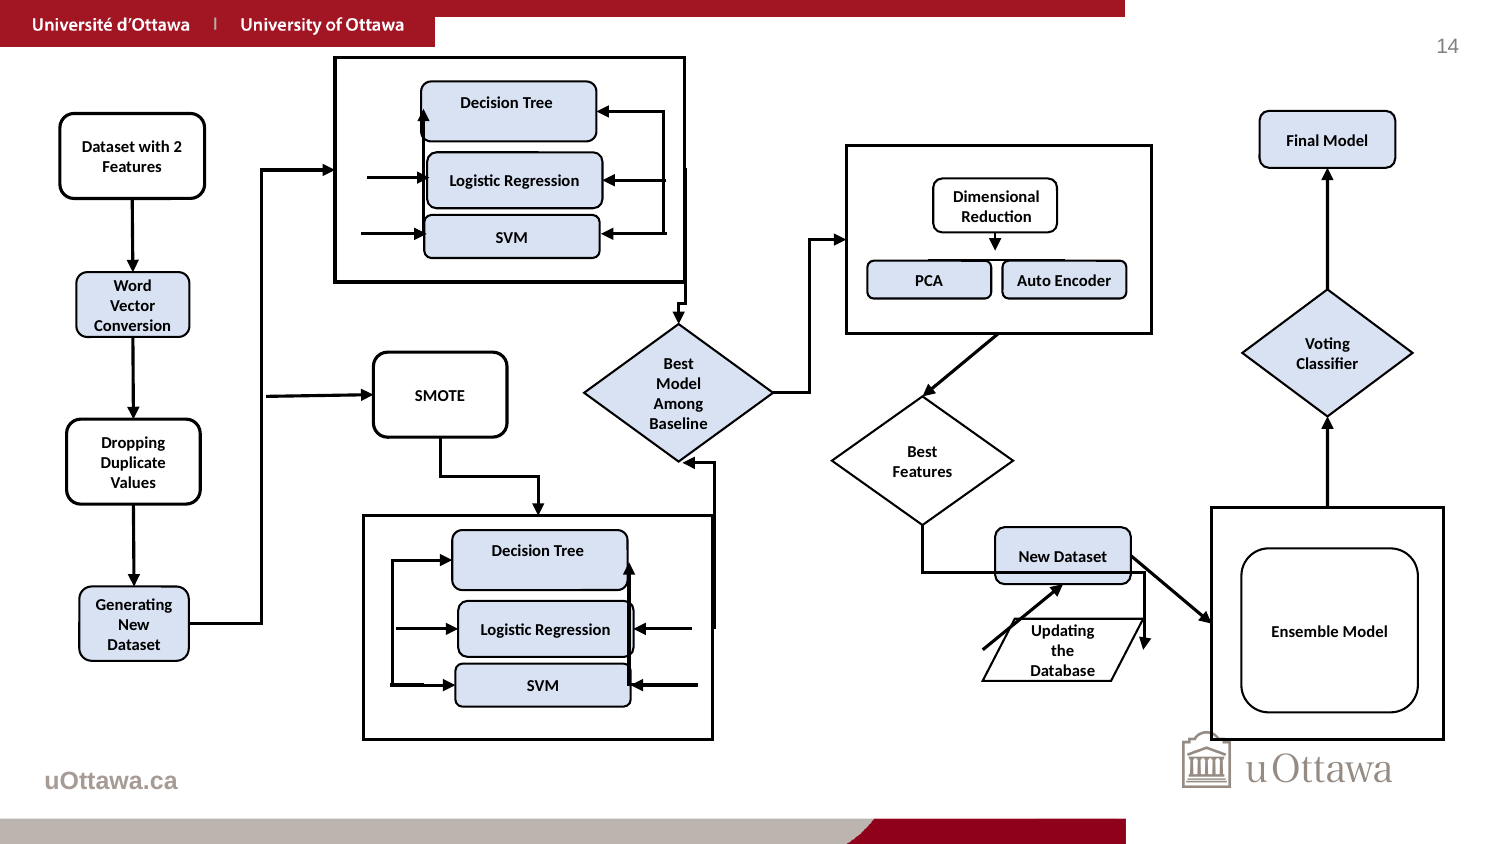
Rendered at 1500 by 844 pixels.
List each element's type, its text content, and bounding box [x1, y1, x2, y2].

text_box Voting Classifier [1242, 291, 1413, 417]
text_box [601, 589, 724, 658]
text_box [363, 515, 713, 740]
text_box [359, 592, 486, 653]
picture [1182, 731, 1392, 788]
text_box [1211, 507, 1444, 740]
text_box Dropping Duplicate Values [66, 419, 183, 505]
text_box Dataset with 2 Features [59, 113, 205, 199]
text_box Generating New Dataset [79, 586, 189, 661]
picture [0, 819, 1126, 844]
text_box New Dataset [995, 527, 1131, 570]
text_box New Dataset [1067, 574, 1125, 585]
text_box Best Features [831, 399, 1014, 525]
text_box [922, 332, 1000, 397]
text_box Final Model [1259, 110, 1396, 168]
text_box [772, 239, 847, 393]
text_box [449, 427, 529, 526]
text_box SMOTE [373, 352, 508, 438]
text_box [906, 540, 1063, 666]
picture [0, 0, 1125, 47]
text_box Word Vector Conversion [76, 272, 183, 337]
text_box [334, 57, 685, 283]
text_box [682, 462, 714, 629]
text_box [1130, 555, 1212, 624]
text_box [846, 145, 1152, 334]
text_box Updating the Database [982, 618, 1137, 681]
text_box Best Model Among Baseline [584, 328, 768, 462]
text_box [678, 169, 685, 325]
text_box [568, 138, 692, 207]
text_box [331, 141, 457, 202]
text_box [188, 169, 336, 624]
